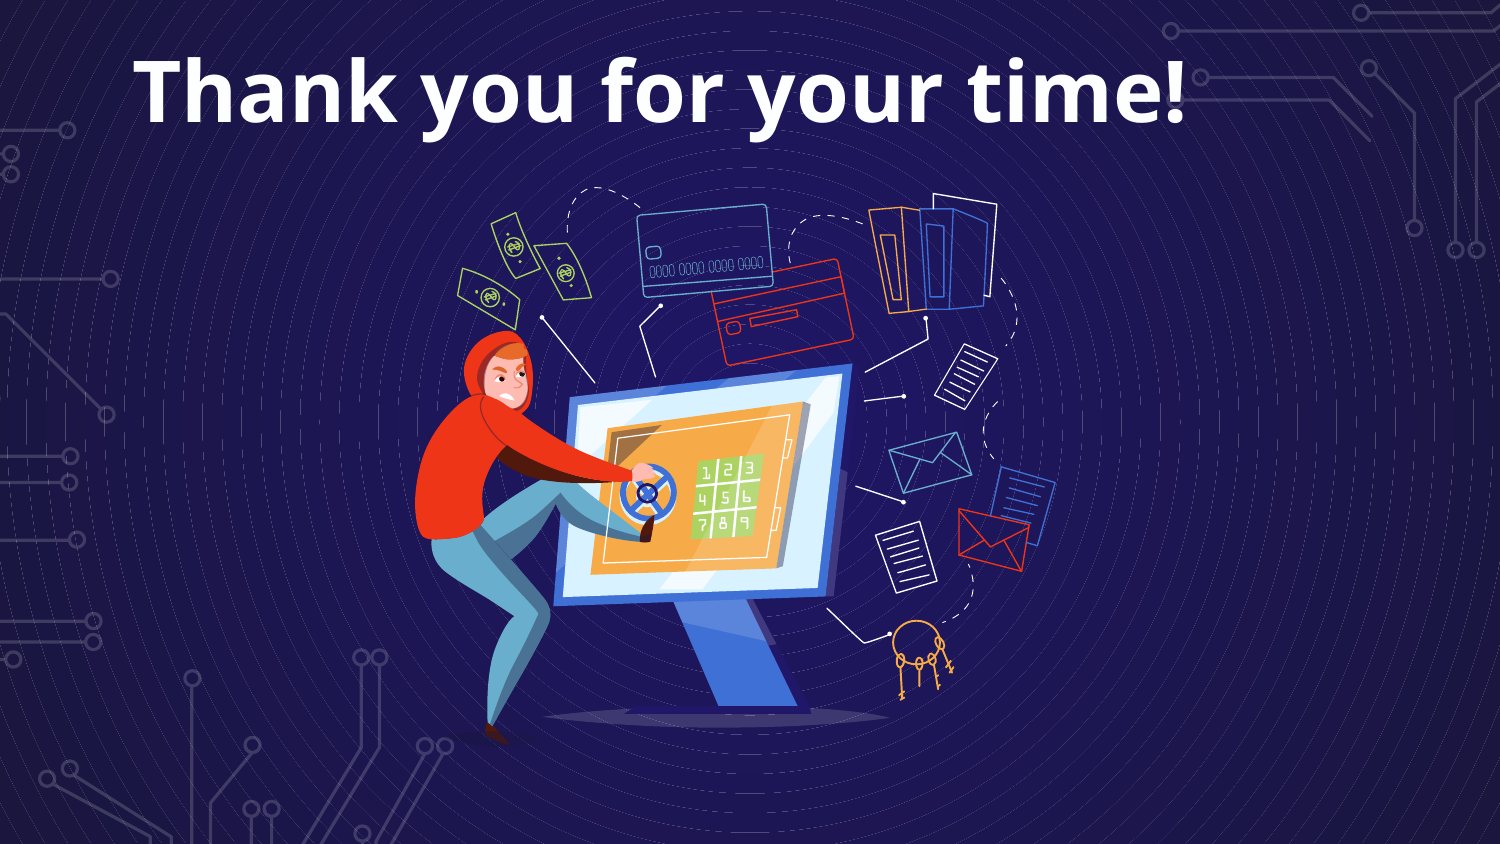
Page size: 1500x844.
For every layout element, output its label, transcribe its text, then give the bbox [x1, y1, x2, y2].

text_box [412, 186, 1059, 747]
title Thank you for your time! [116, 27, 1300, 154]
